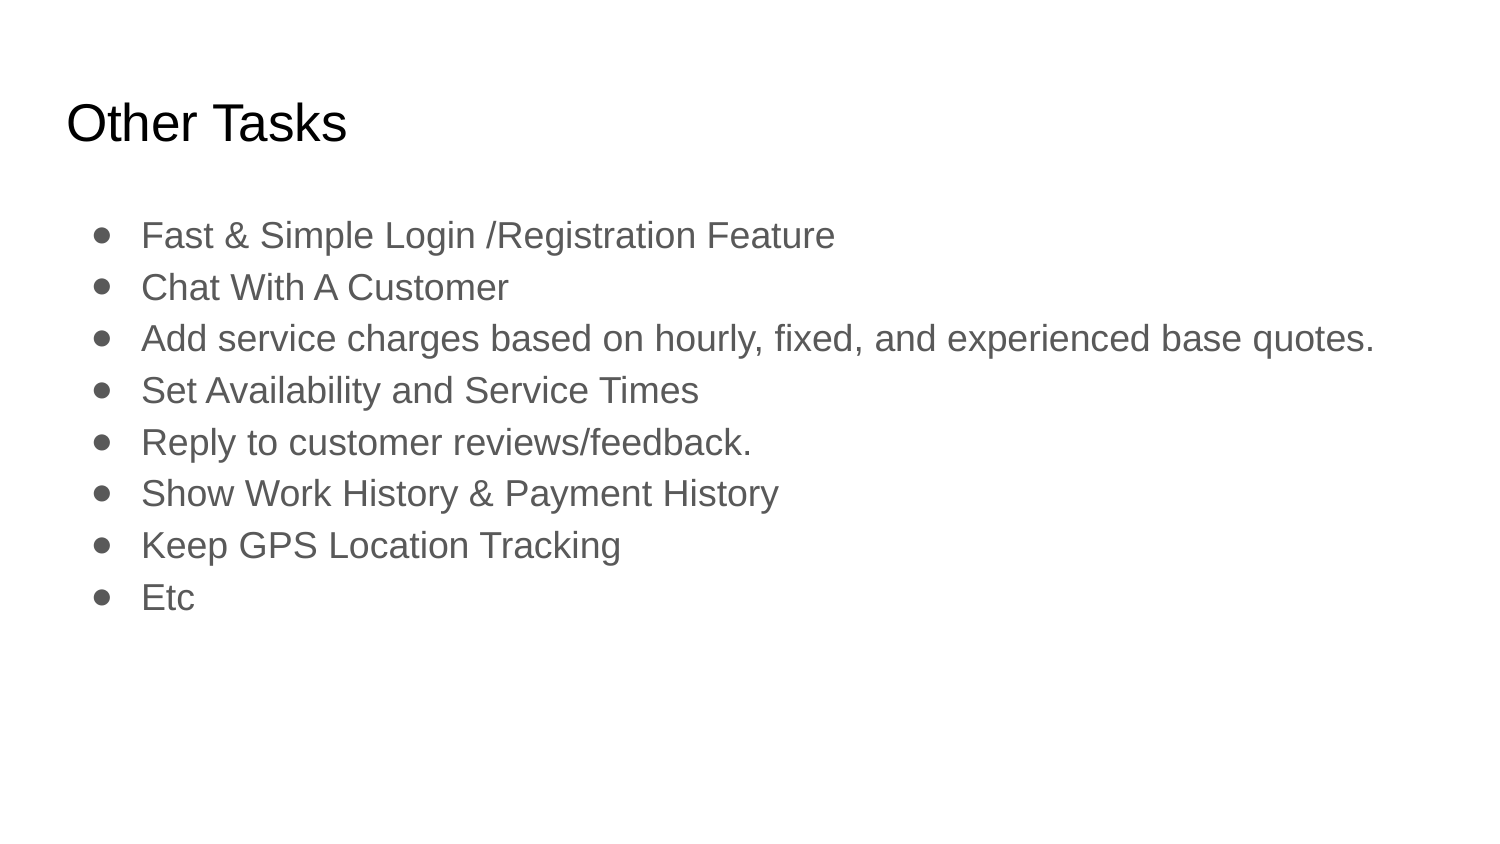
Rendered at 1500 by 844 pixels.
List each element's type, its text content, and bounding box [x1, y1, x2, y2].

list Fast & Simple Login /Registration Feature Chat With A Customer Add service charges based on hourly, fixed, and experienced base quotes. Set Availability and Service Times Reply to customer reviews/feedback. Show Work History & Payment History Keep GPS Location Tracking Etc [51, 189, 1449, 750]
title Other Tasks [51, 72, 1449, 167]
